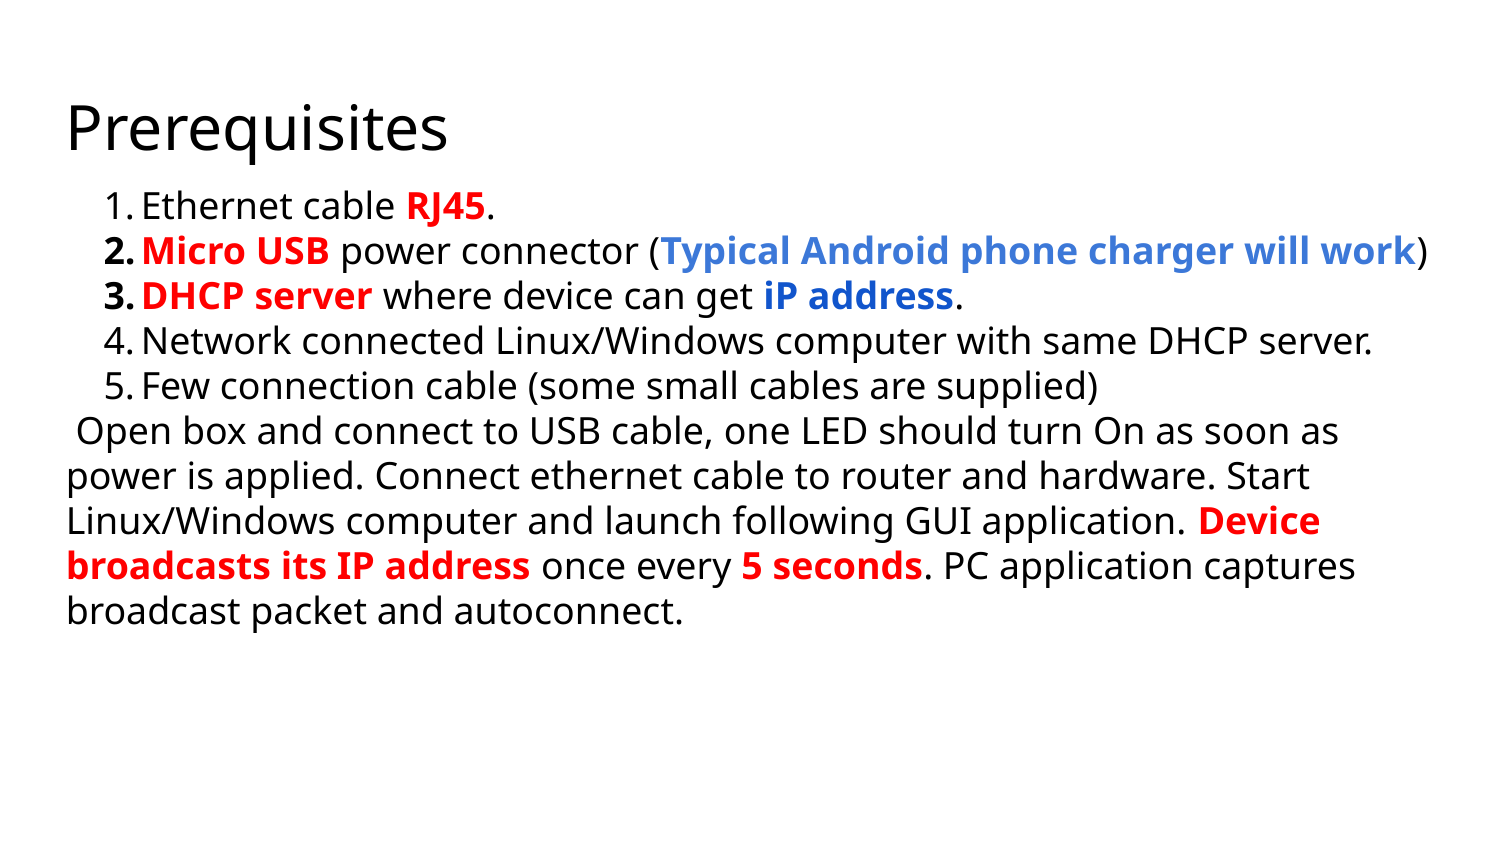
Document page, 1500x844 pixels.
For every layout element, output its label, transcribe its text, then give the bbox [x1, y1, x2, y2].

text_box Ethernet cable RJ45. Micro USB power connector (Typical Android phone charger will work) DHCP server where device can get iP address. Network connected Linux/Windows computer with same DHCP server. Few connection cable (some small cables are supplied) Open box and connect to USB cable, one LED should turn On as soon as power is applied. Connect ethernet cable to router and hardware. Start Linux/Windows computer and launch following GUI application. Device broadcasts its IP address once every 5 seconds. PC application captures broadcast packet and autoconnect. [51, 166, 1449, 750]
text_box Prerequisites [51, 72, 1449, 166]
